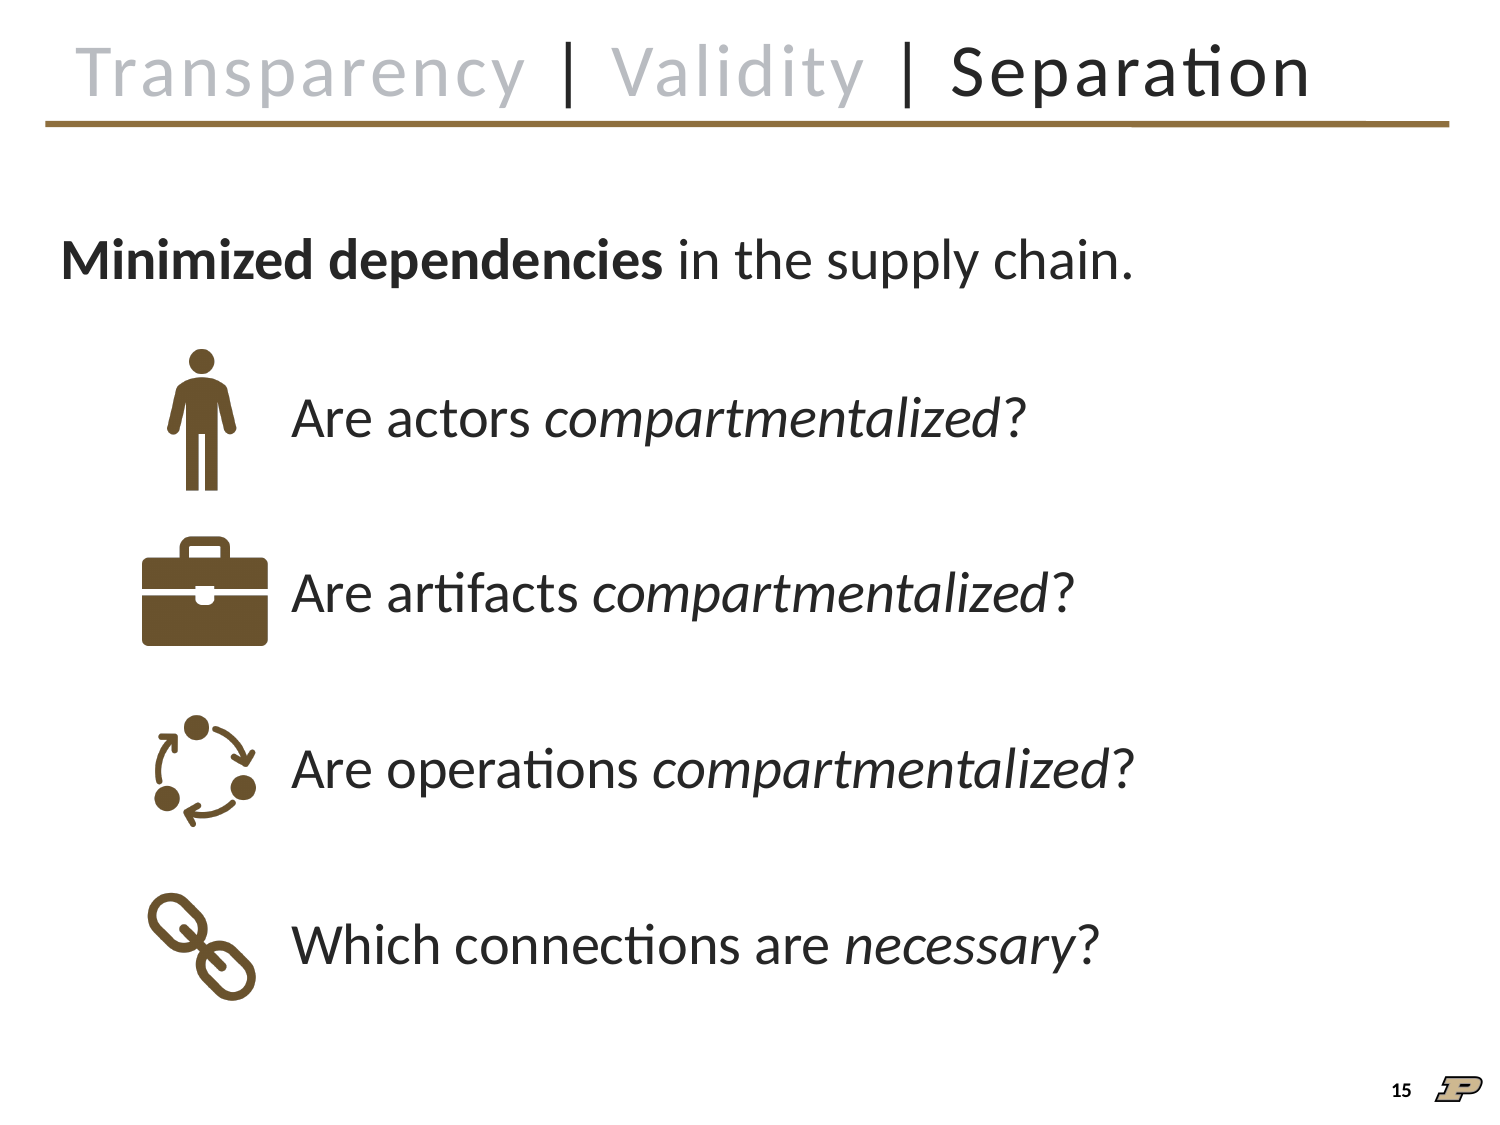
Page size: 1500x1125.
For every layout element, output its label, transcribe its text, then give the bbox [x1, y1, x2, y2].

picture [1434, 1076, 1483, 1102]
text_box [126, 871, 1500, 1022]
list Minimized dependencies in the supply chain. [45, 214, 1450, 1062]
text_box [126, 344, 1500, 495]
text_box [126, 695, 1500, 846]
title Transparency | Validity | Separation [43, 17, 1368, 127]
slide_number 15 [1371, 1059, 1432, 1120]
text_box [126, 519, 1500, 670]
